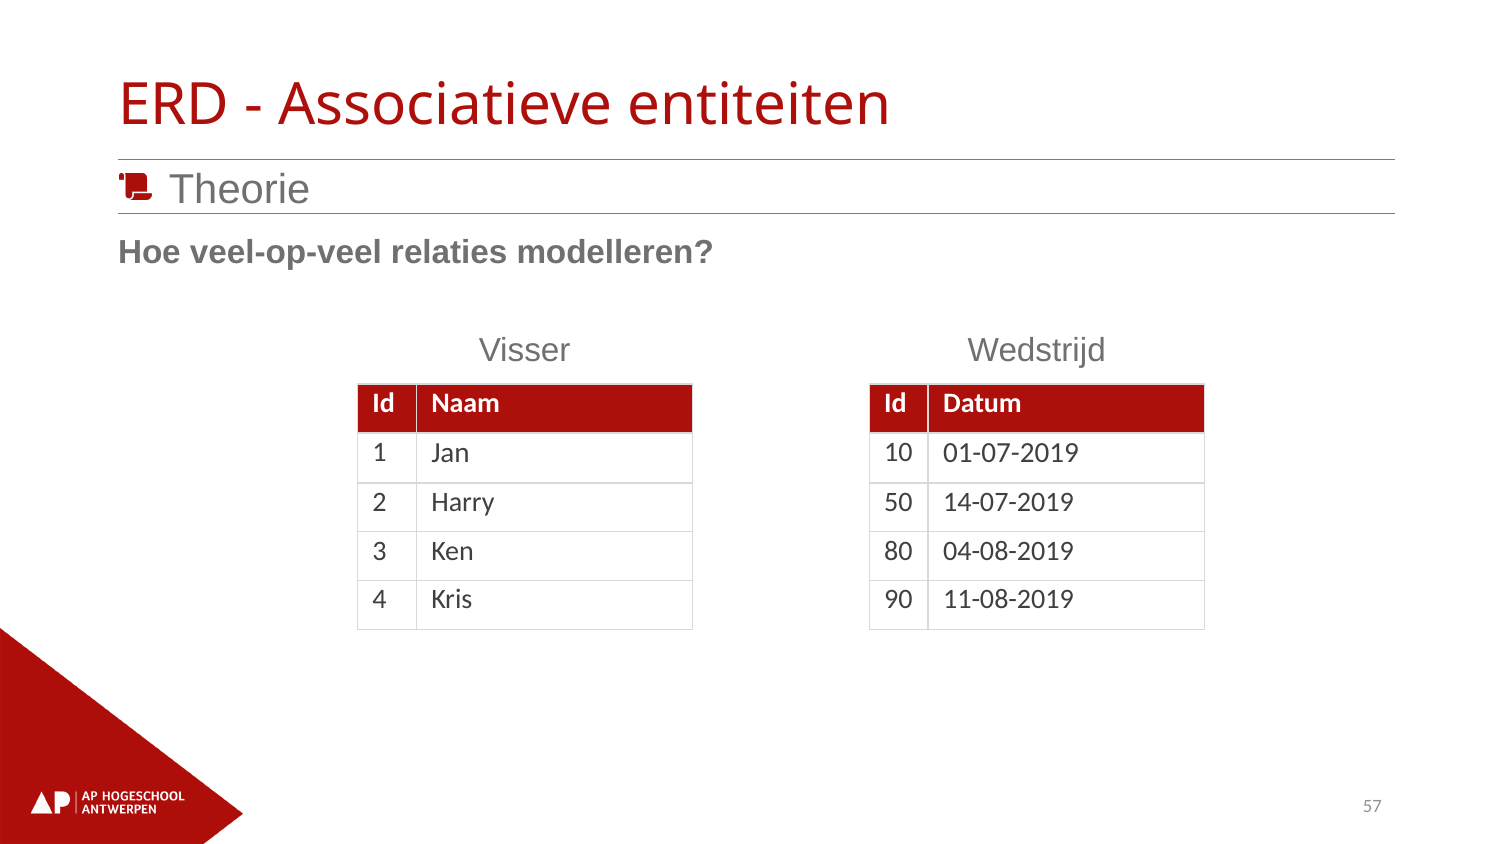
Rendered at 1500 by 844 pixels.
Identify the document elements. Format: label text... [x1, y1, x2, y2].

table_cell 04-08-2019 [929, 532, 1204, 580]
table_cell 11-08-2019 [929, 581, 1204, 629]
table_cell 3 [358, 532, 416, 580]
table_header Naam [417, 385, 692, 432]
slide_number 57 [1263, 782, 1397, 827]
picture [0, 623, 246, 844]
table_header Datum [929, 385, 1204, 432]
text_box Wedstrijd [952, 320, 1121, 376]
table_header Id [358, 385, 416, 432]
list Hoe veel-op-veel relaties modelleren? [103, 226, 1429, 713]
table_cell Harry [417, 484, 692, 531]
table_cell Ken [417, 532, 692, 580]
table_cell 01-07-2019 [929, 434, 1204, 482]
table_cell 10 [870, 434, 927, 482]
table_cell 90 [870, 581, 927, 629]
table_cell Kris [417, 581, 692, 629]
table_cell 4 [358, 581, 416, 629]
table_cell 80 [870, 532, 927, 580]
table_cell 50 [870, 484, 927, 531]
title ERD - Associatieve entiteiten [103, 66, 1397, 141]
table_cell Jan [417, 434, 692, 482]
table_header Id [870, 385, 927, 432]
table_cell 14-07-2019 [929, 484, 1204, 531]
table_cell 1 [358, 434, 416, 482]
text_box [118, 154, 1429, 220]
table_cell 2 [358, 484, 416, 531]
text_box Visser [464, 320, 586, 376]
